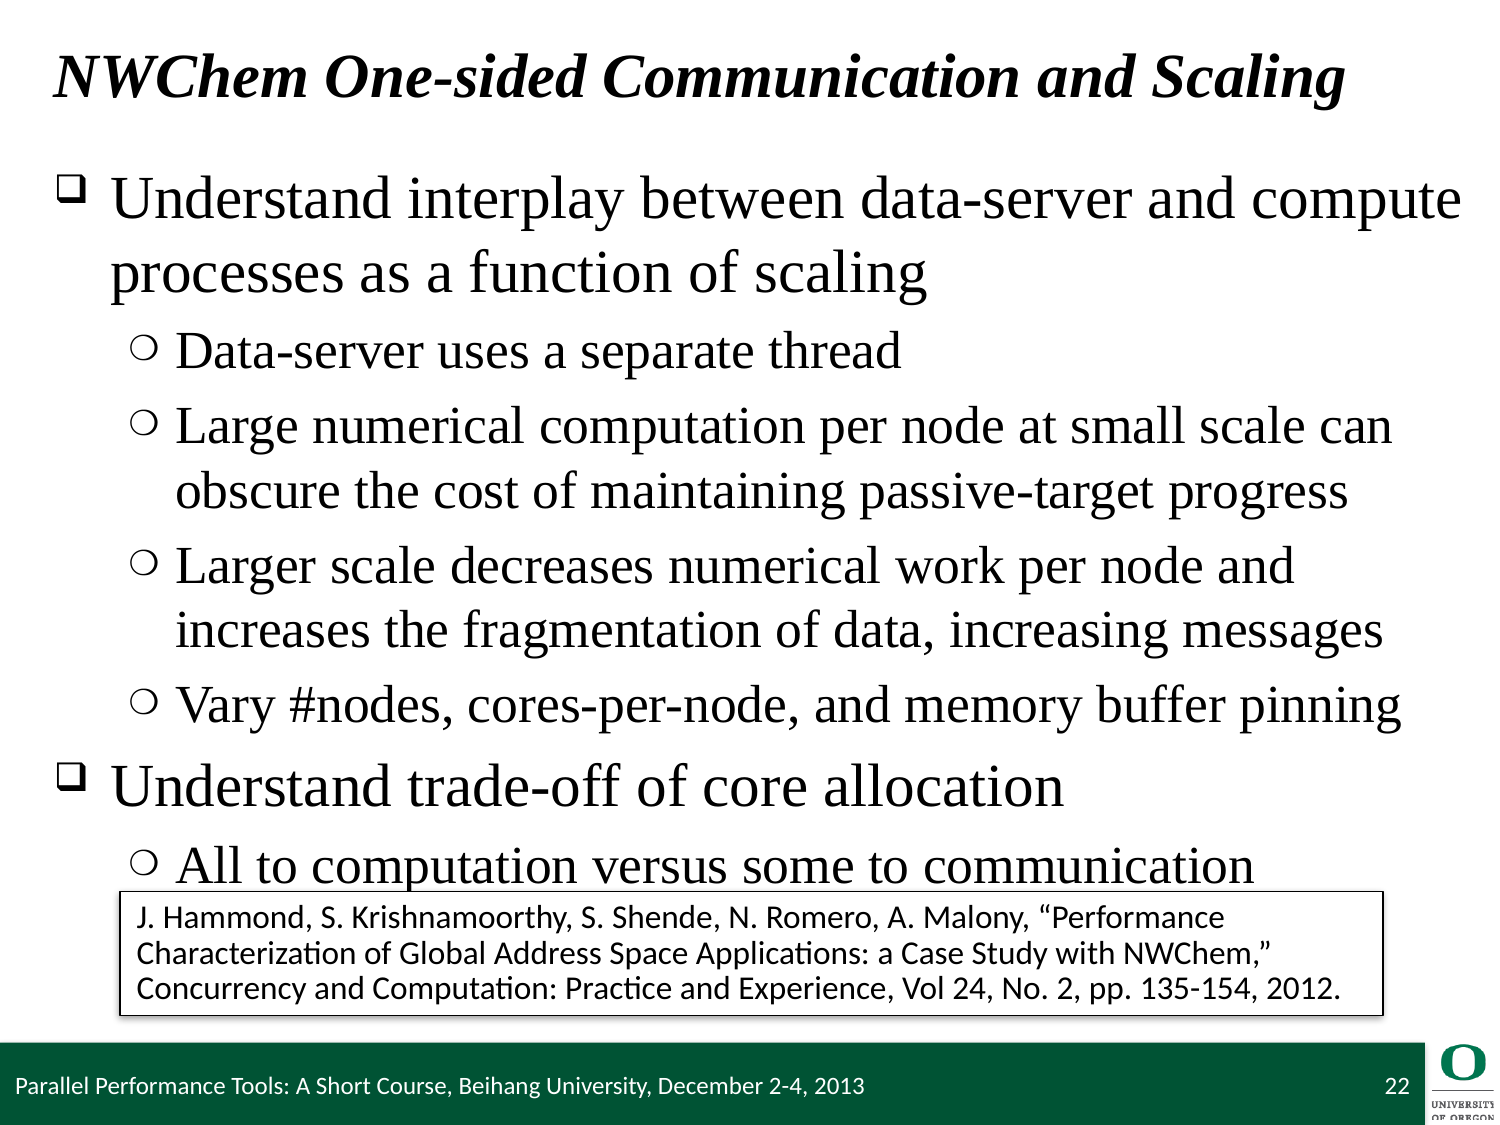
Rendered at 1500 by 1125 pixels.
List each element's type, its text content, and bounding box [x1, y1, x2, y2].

footer Parallel Performance Tools: A Short Course, Beihang University, December 2-4, 2013 [0, 1044, 988, 1125]
list Understand interplay between data-server and compute processes as a function of scaling Data-server uses a separate thread Large numerical computation per node at small scale can obscure the cost of maintaining passive-target progress Larger scale decreases numerical work per node and increases the fragmentation of data, increasing messages Vary #nodes, cores-per-node, and memory buffer pinning Understand trade-off of core allocation All to computation versus some to communication [39, 149, 1500, 913]
text_box J. Hammond, S. Krishnamoorthy, S. Shende, N. Romero, A. Malony, “Performance Characterization of Global Address Space Applications: a Case Study with NWChem,” Concurrency and Computation: Practice and Experience, Vol 24, No. 2, pp. 135-154, 2012. [119, 891, 1384, 1016]
title NWChem One-sided Communication and Scaling [39, 0, 1500, 145]
slide_number 22 [1074, 1044, 1425, 1125]
